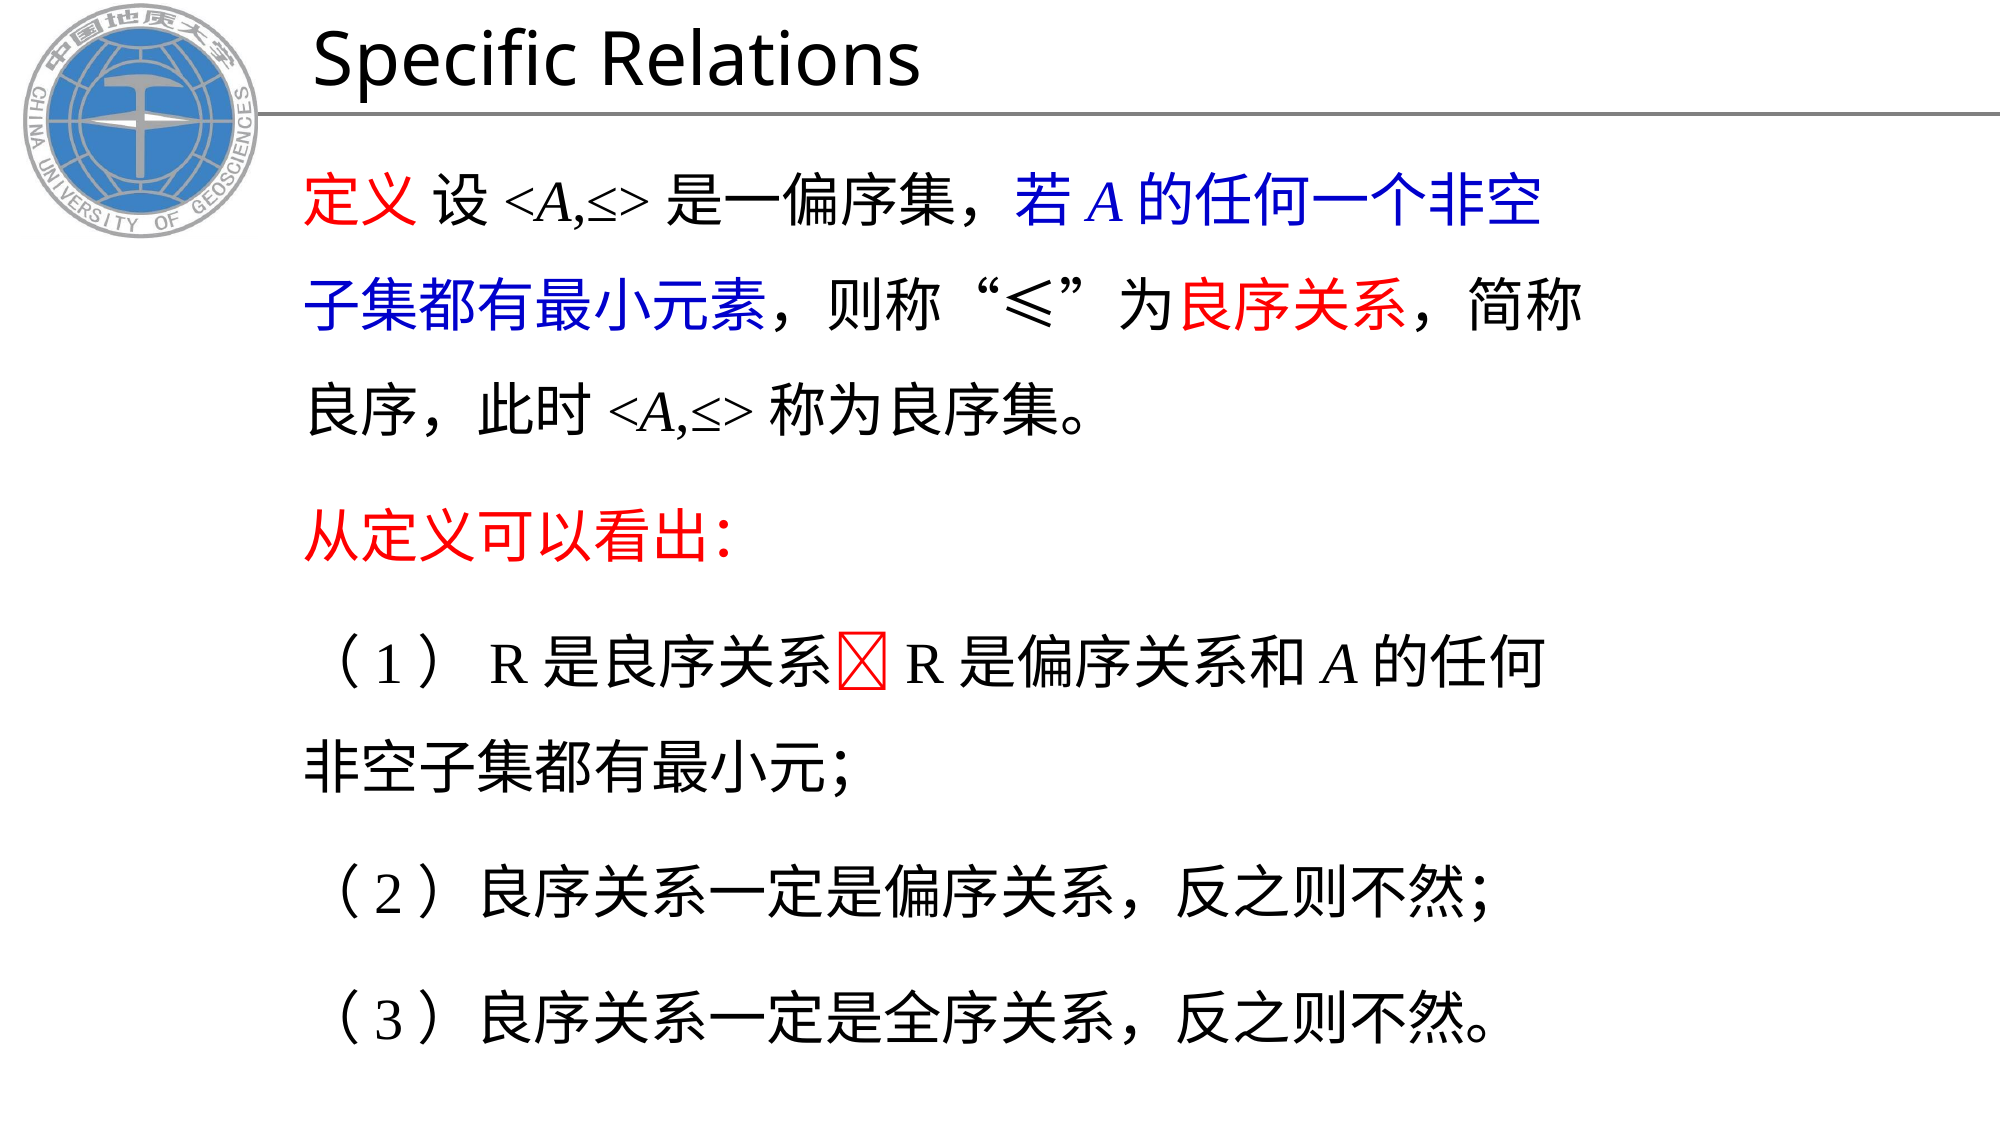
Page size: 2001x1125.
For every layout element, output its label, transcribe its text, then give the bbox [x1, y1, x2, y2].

text_box 定义 设<A,≤>是一偏序集，若A的任何一个非空子集都有最小元素，则称“≤”为良序关系，简称良序，此时<A,≤>称为良序集。 从定义可以看出： （1）R是良序关系R是偏序关系和A的任何非空子集都有最小元； （2）良序关系一定是偏序关系，反之则不然； （3）良序关系一定是全序关系，反之则不然。 [287, 121, 1611, 874]
picture [21, 3, 258, 239]
text_box Specific Relations [278, 3, 1224, 109]
